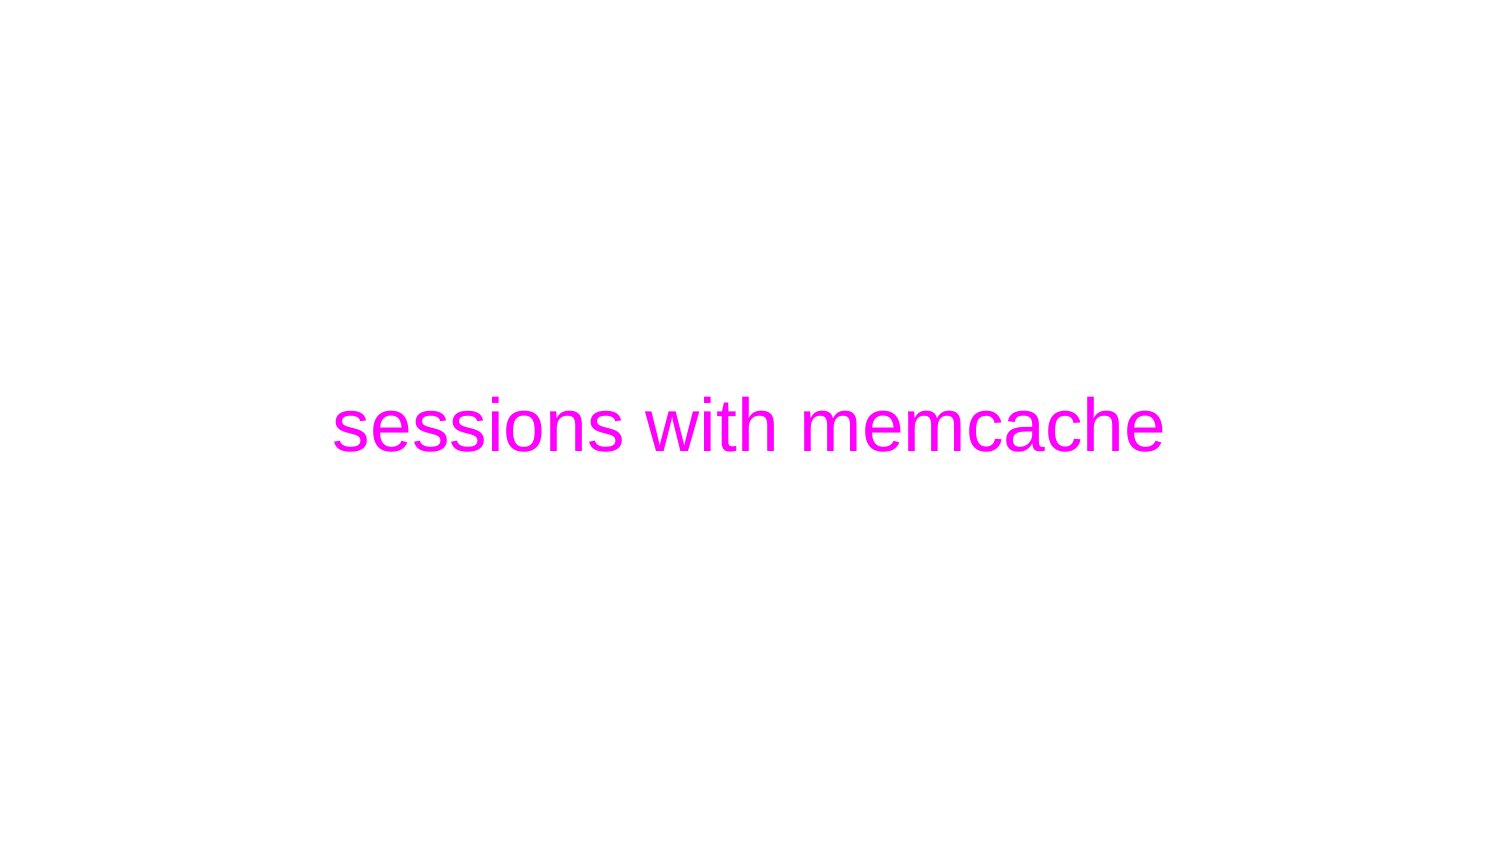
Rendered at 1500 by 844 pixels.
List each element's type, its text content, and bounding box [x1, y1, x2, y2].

title sessions with memcache [51, 352, 1449, 491]
